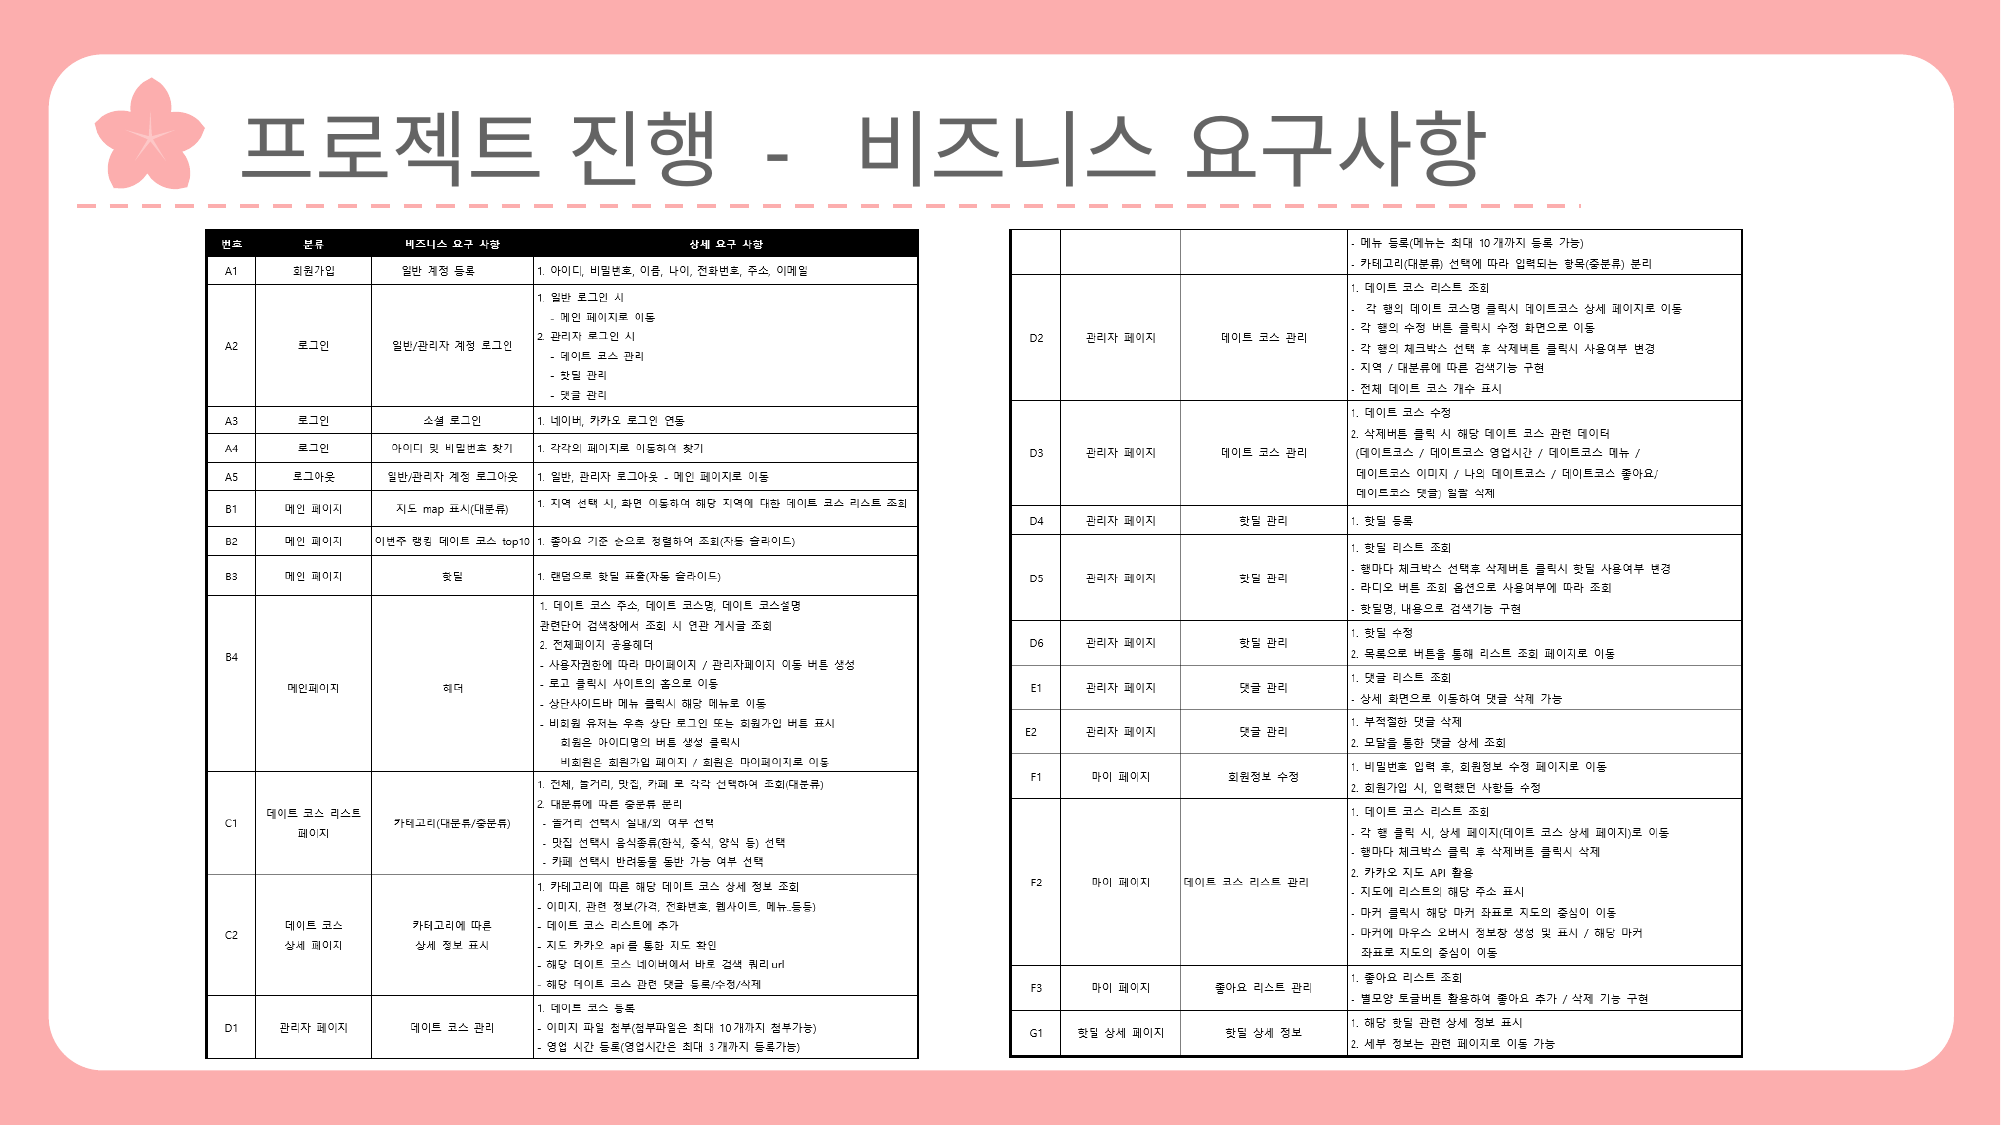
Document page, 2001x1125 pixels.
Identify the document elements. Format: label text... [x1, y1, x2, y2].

picture [1007, 227, 1743, 1060]
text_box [95, 89, 206, 201]
picture [205, 227, 919, 1060]
text_box 프로젝트 진행 - 비즈니스 요구사항 [223, 89, 1617, 205]
